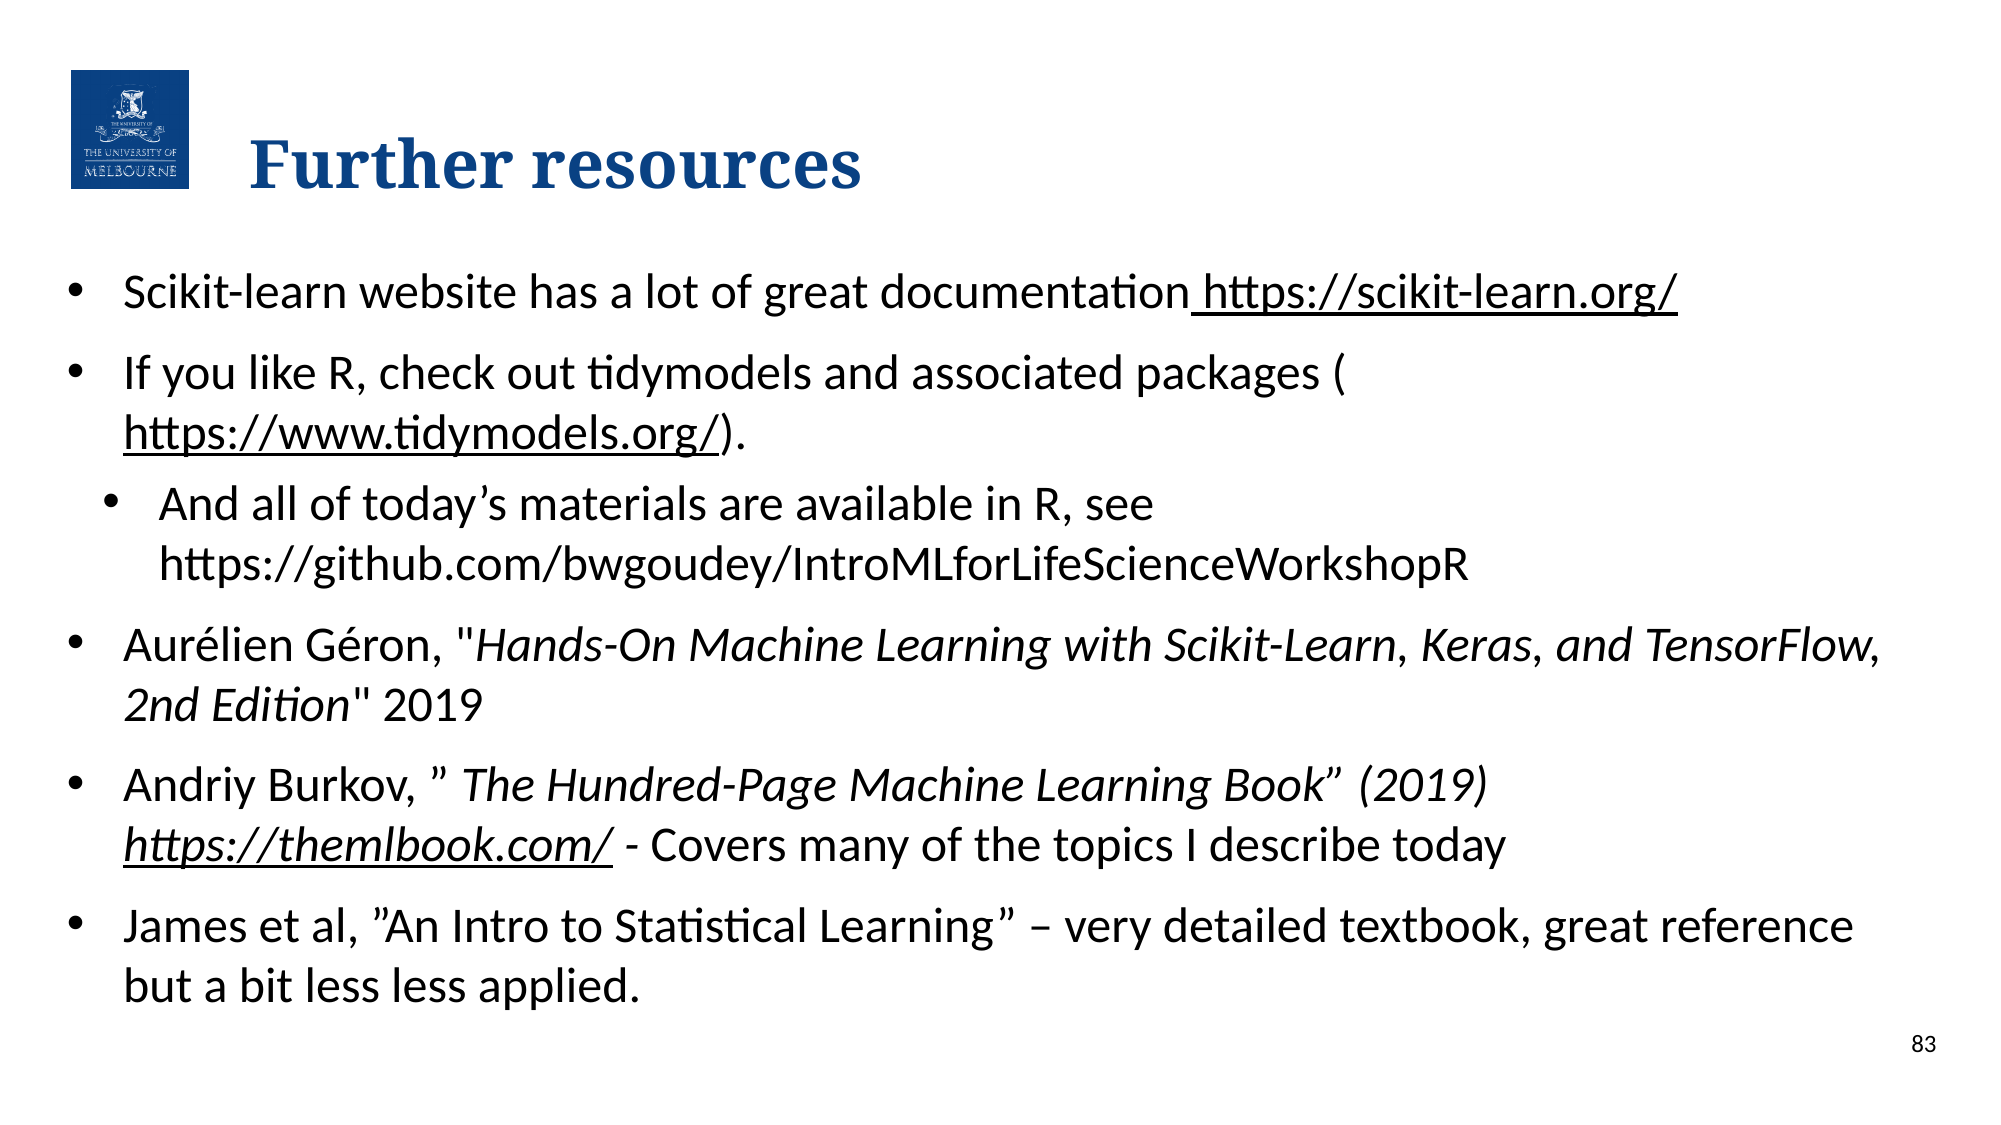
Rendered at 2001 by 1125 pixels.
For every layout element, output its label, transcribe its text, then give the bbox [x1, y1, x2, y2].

picture [71, 70, 189, 189]
slide_number 83 [1797, 1012, 1937, 1073]
list Scikit-learn website has a lot of great documentation https://scikit-learn.org/ If you like R, check out tidymodels and associated packages (https://www.tidymodels.org/). And all of today’s materials are available in R, see https://github.com/bwgoudey/IntroMLforLifeScienceWorkshopR Aurélien Géron, "Hands-On Machine Learning with Scikit-Learn, Keras, and TensorFlow, 2nd Edition" 2019 Andriy Burkov, ” The Hundred-Page Machine Learning Book” (2019) https://themlbook.com/ - Covers many of the topics I describe today James et al, ”An Intro to Statistical Learning” – very detailed textbook, great reference but a bit less less applied. [51, 251, 1924, 970]
title Further resources [234, 64, 1924, 211]
